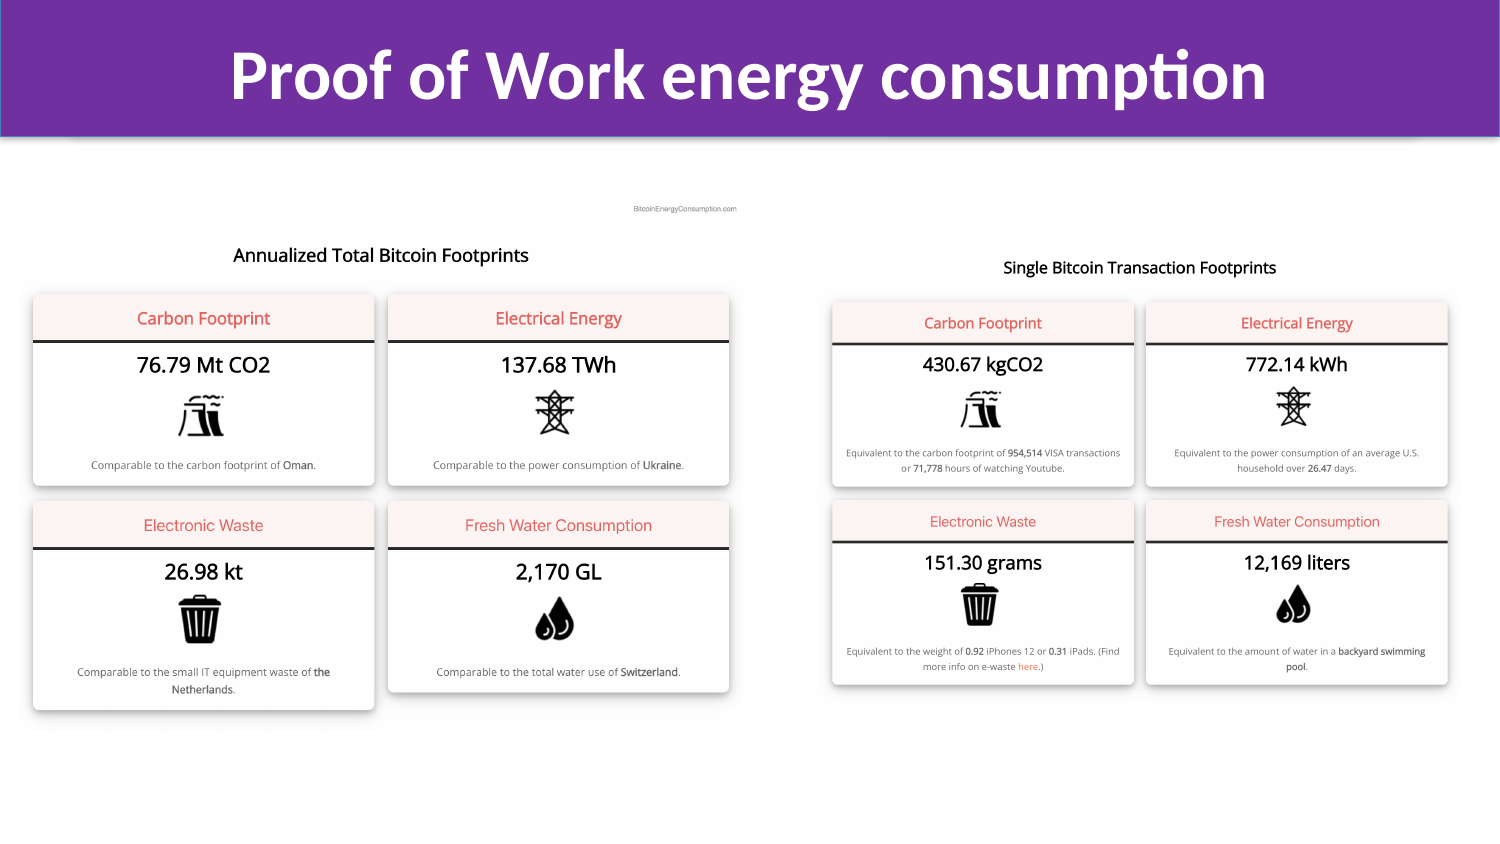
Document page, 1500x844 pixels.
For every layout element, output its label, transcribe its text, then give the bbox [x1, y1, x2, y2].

picture [19, 199, 751, 733]
picture [814, 254, 1461, 706]
title Proof of Work energy consumption [75, 20, 1425, 123]
